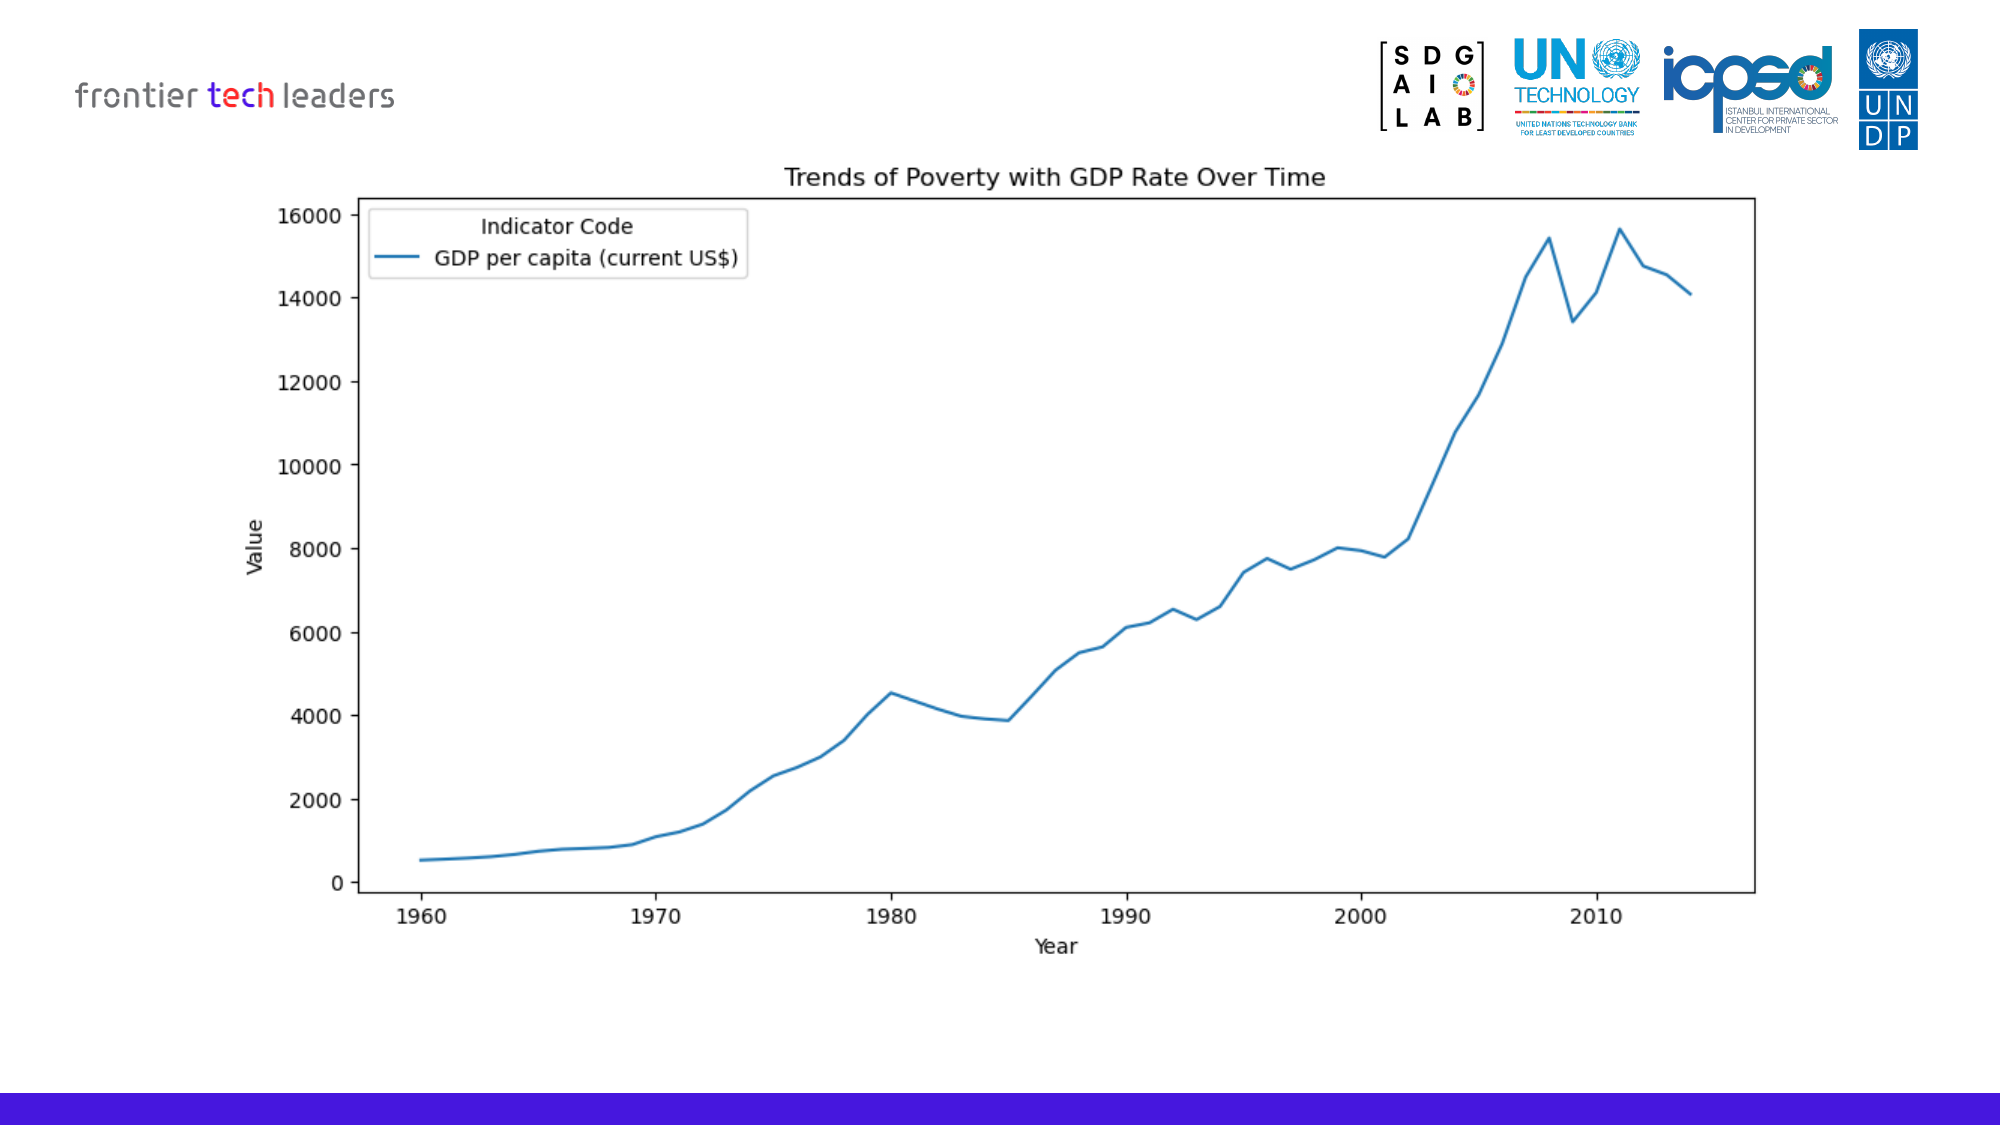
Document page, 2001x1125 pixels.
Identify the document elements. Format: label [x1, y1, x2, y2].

text_box [1377, 29, 1918, 150]
text_box [0, 1093, 2000, 1125]
picture [75, 82, 394, 108]
picture [232, 153, 1768, 972]
